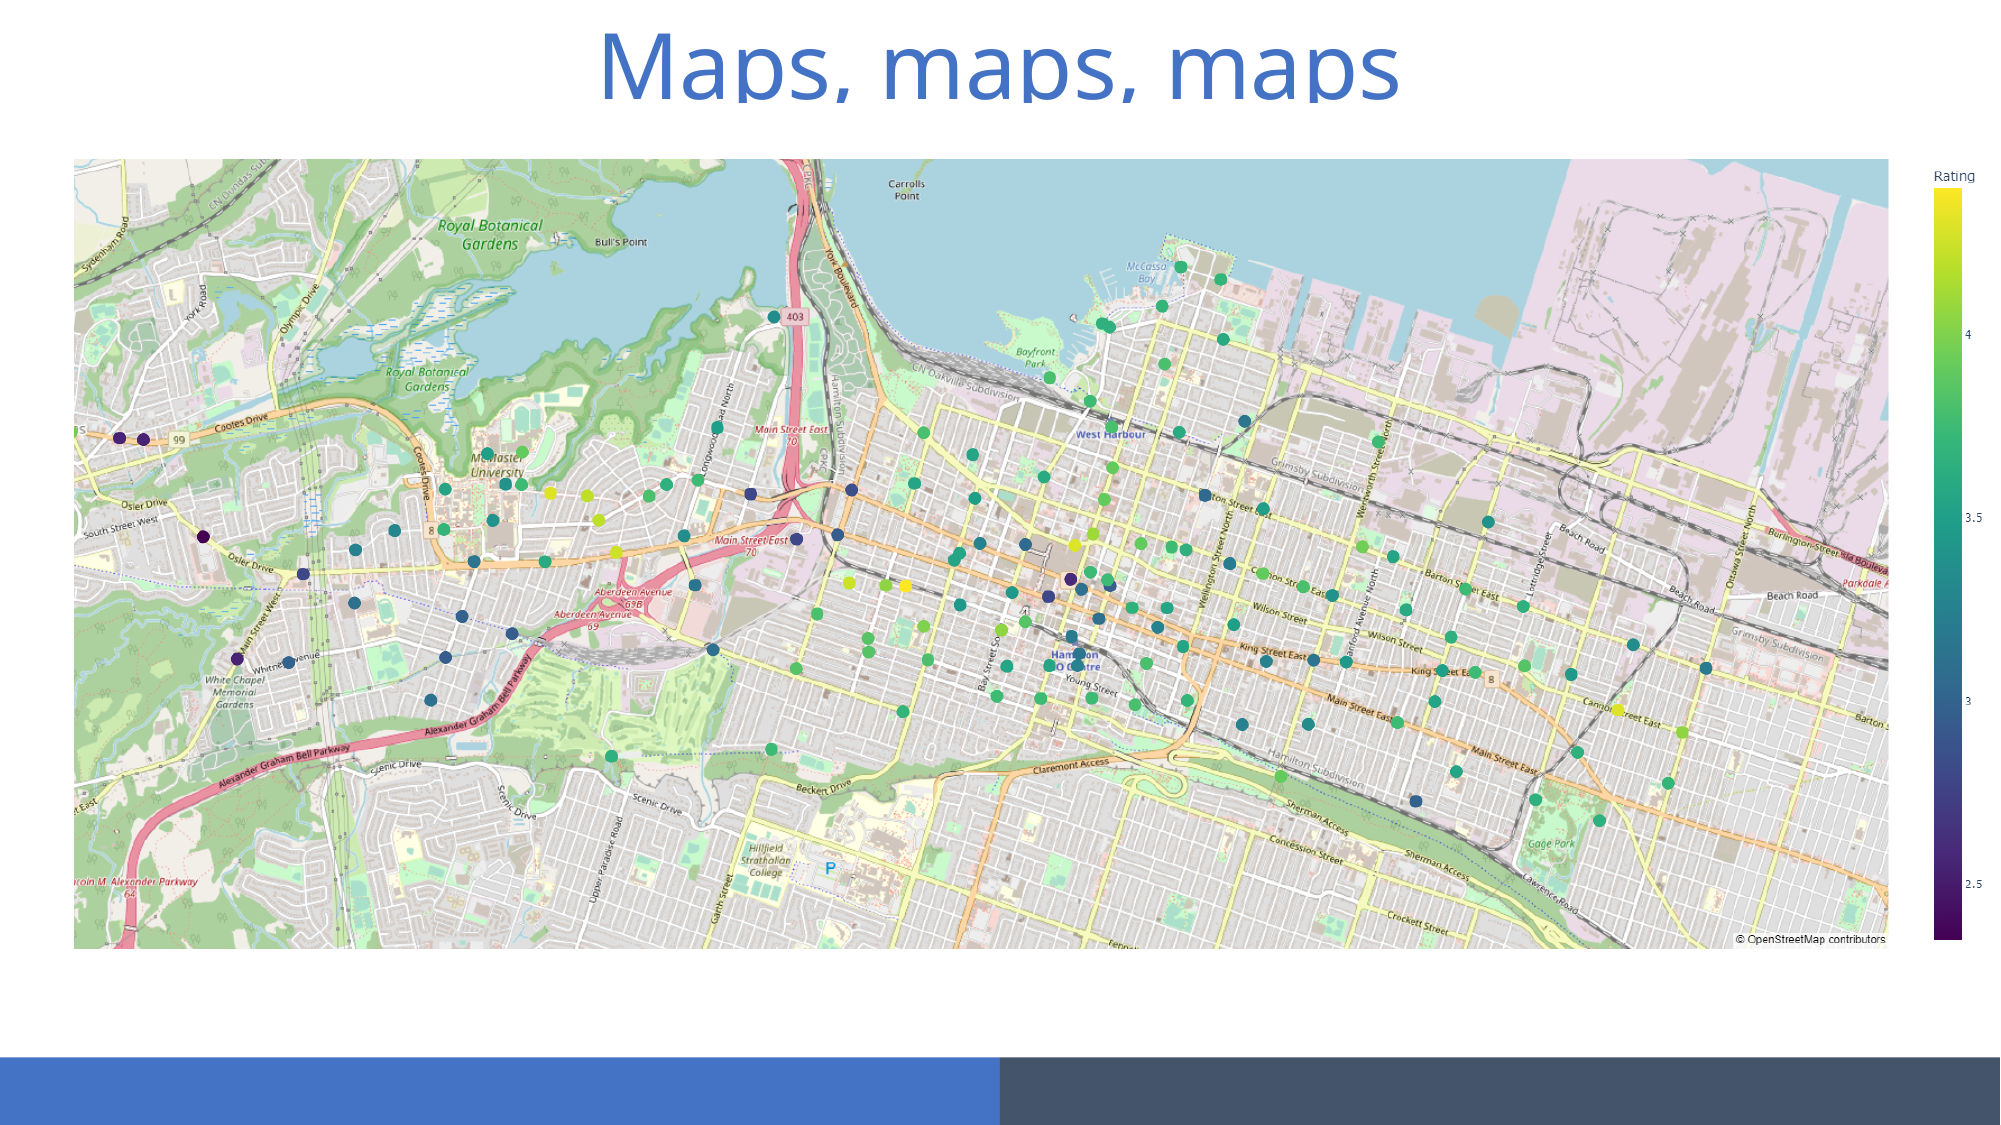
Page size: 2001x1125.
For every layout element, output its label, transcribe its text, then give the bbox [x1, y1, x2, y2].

picture [0, 103, 2000, 1022]
title Maps, maps, maps [157, 0, 1843, 103]
